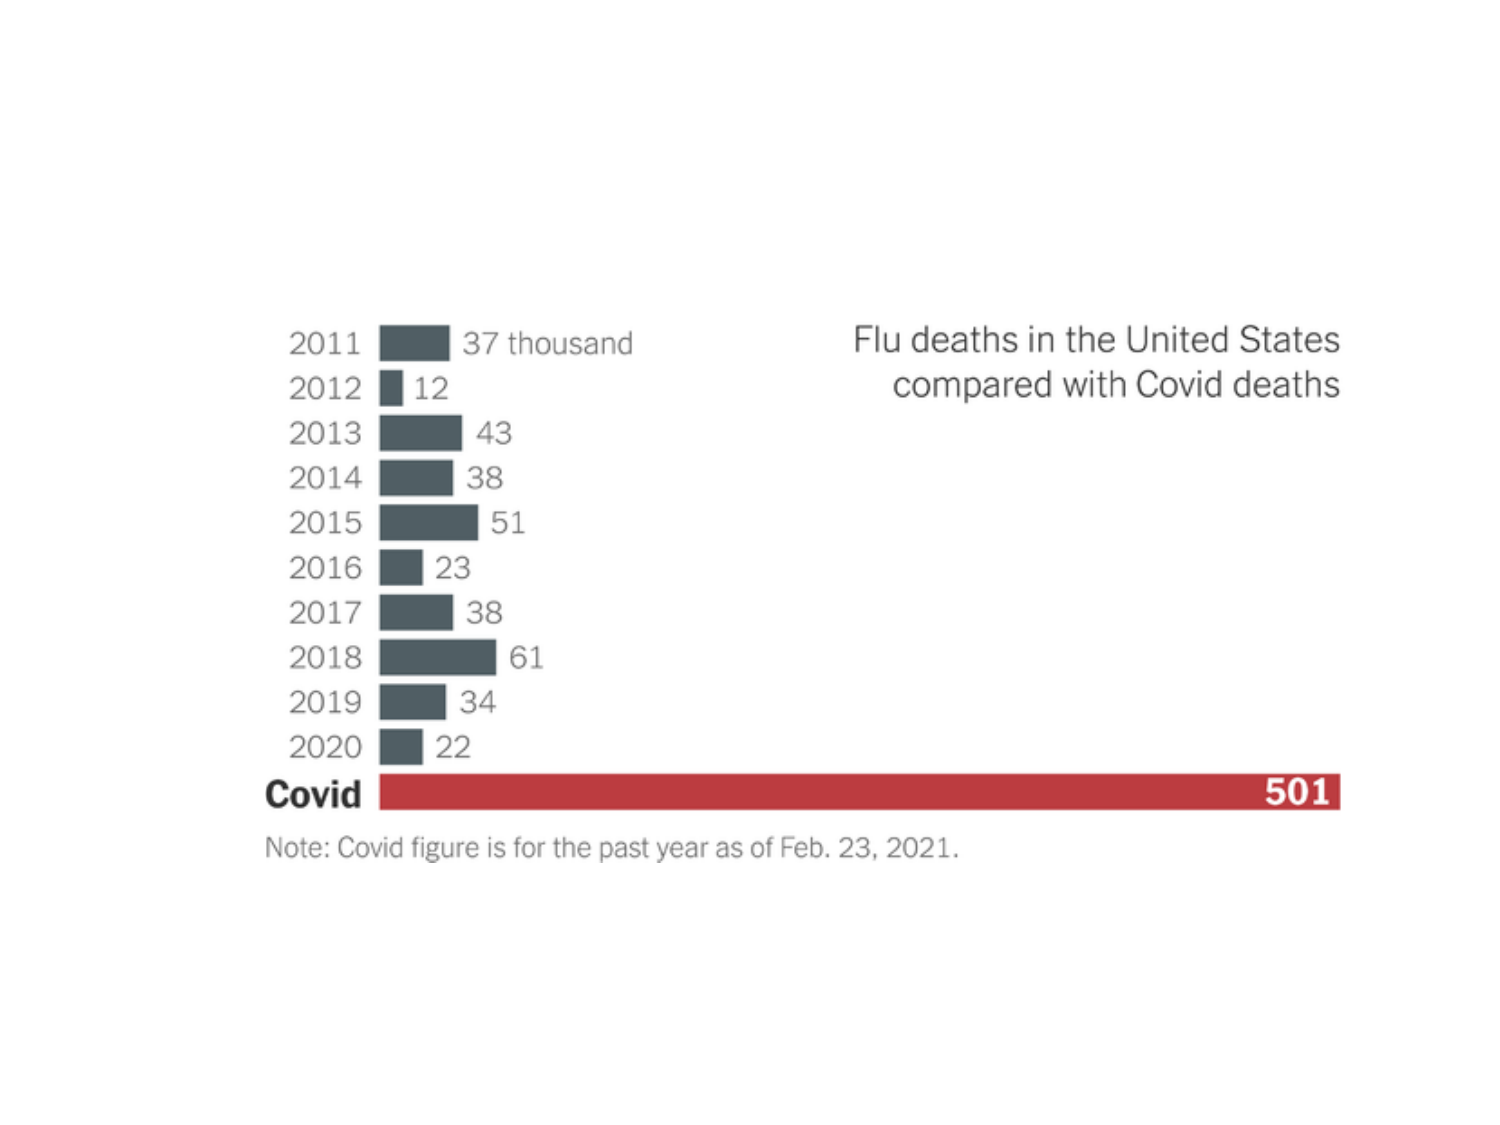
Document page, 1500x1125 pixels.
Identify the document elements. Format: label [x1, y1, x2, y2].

picture [265, 320, 1351, 863]
